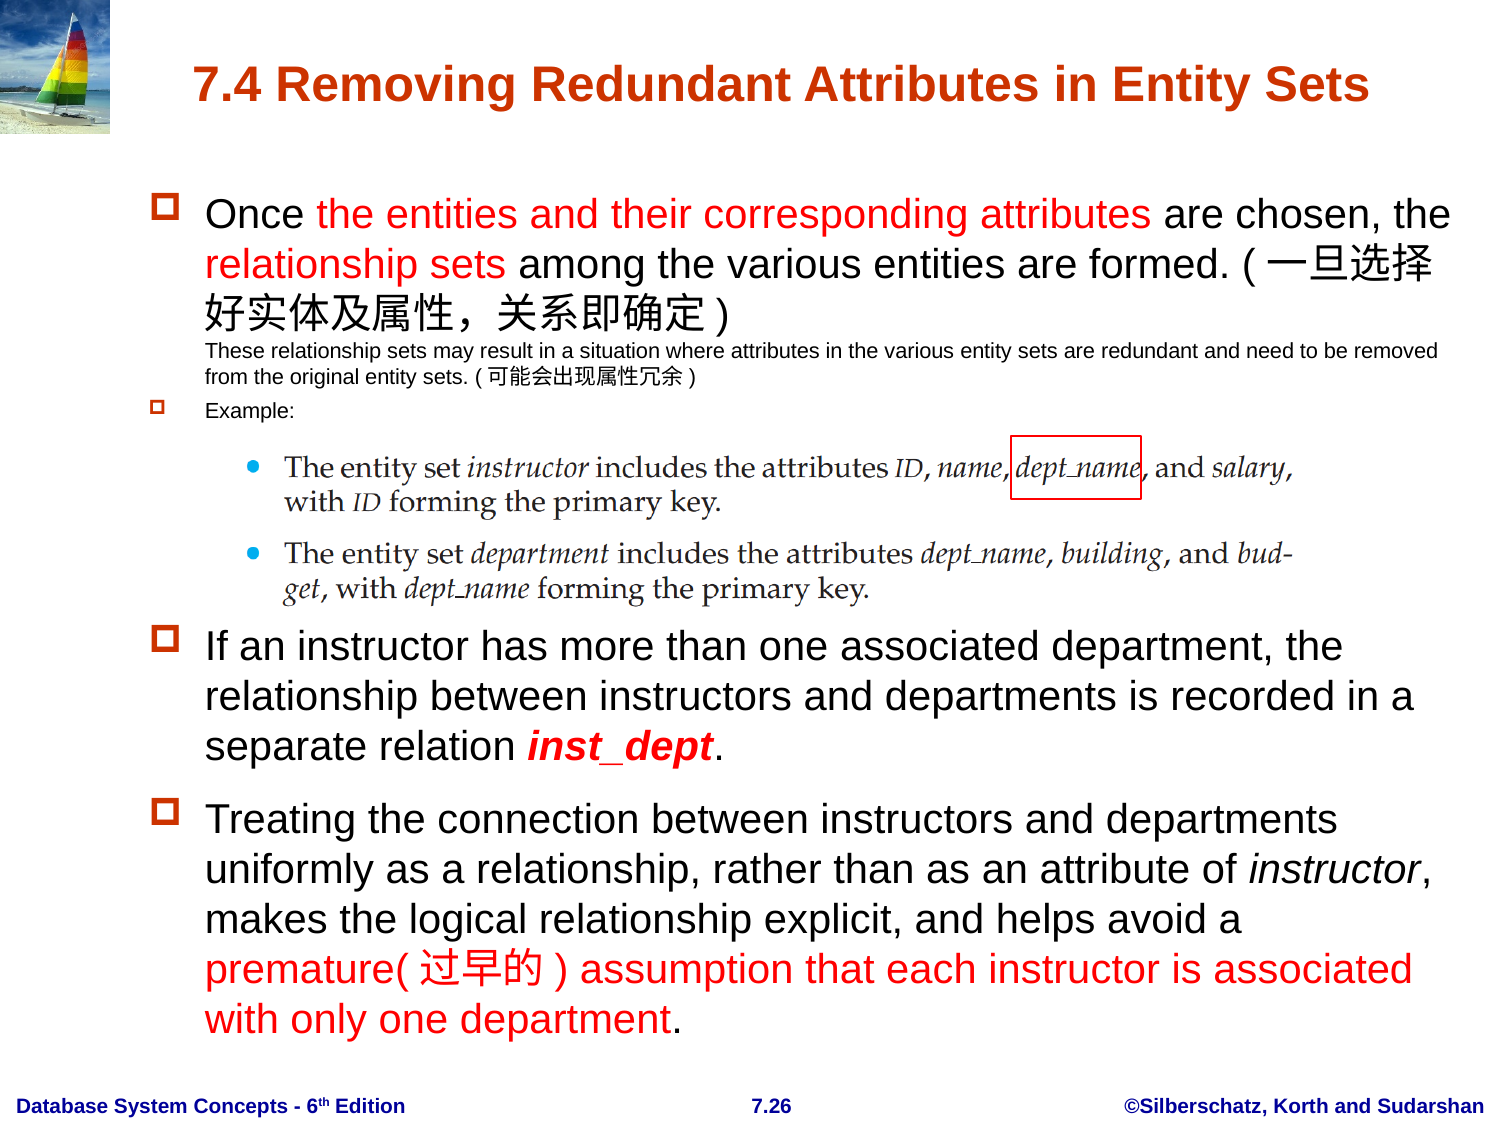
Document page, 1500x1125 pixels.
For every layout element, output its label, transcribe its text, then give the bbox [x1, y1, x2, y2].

picture [0, 0, 110, 134]
list Once the entities and their corresponding attributes are chosen, the relationship sets among the various entities are formed. (一旦选择好实体及属性，关系即确定) These relationship sets may result in a situation where attributes in the various entity sets are redundant and need to be removed from the original entity sets. (可能会出现属性冗余) Example: If an instructor has more than one associated department, the relationship between instructors and departments is recorded in a separate relation inst_dept. Treating the connection between instructors and departments uniformly as a relationship, rather than as an attribute of instructor, makes the logical relationship explicit, and helps avoid a premature(过早的) assumption that each instructor is associated with only one department. [133, 179, 1473, 1038]
picture [225, 435, 1312, 614]
title 7.4 Removing Redundant Attributes in Entity Sets [125, 18, 1452, 120]
